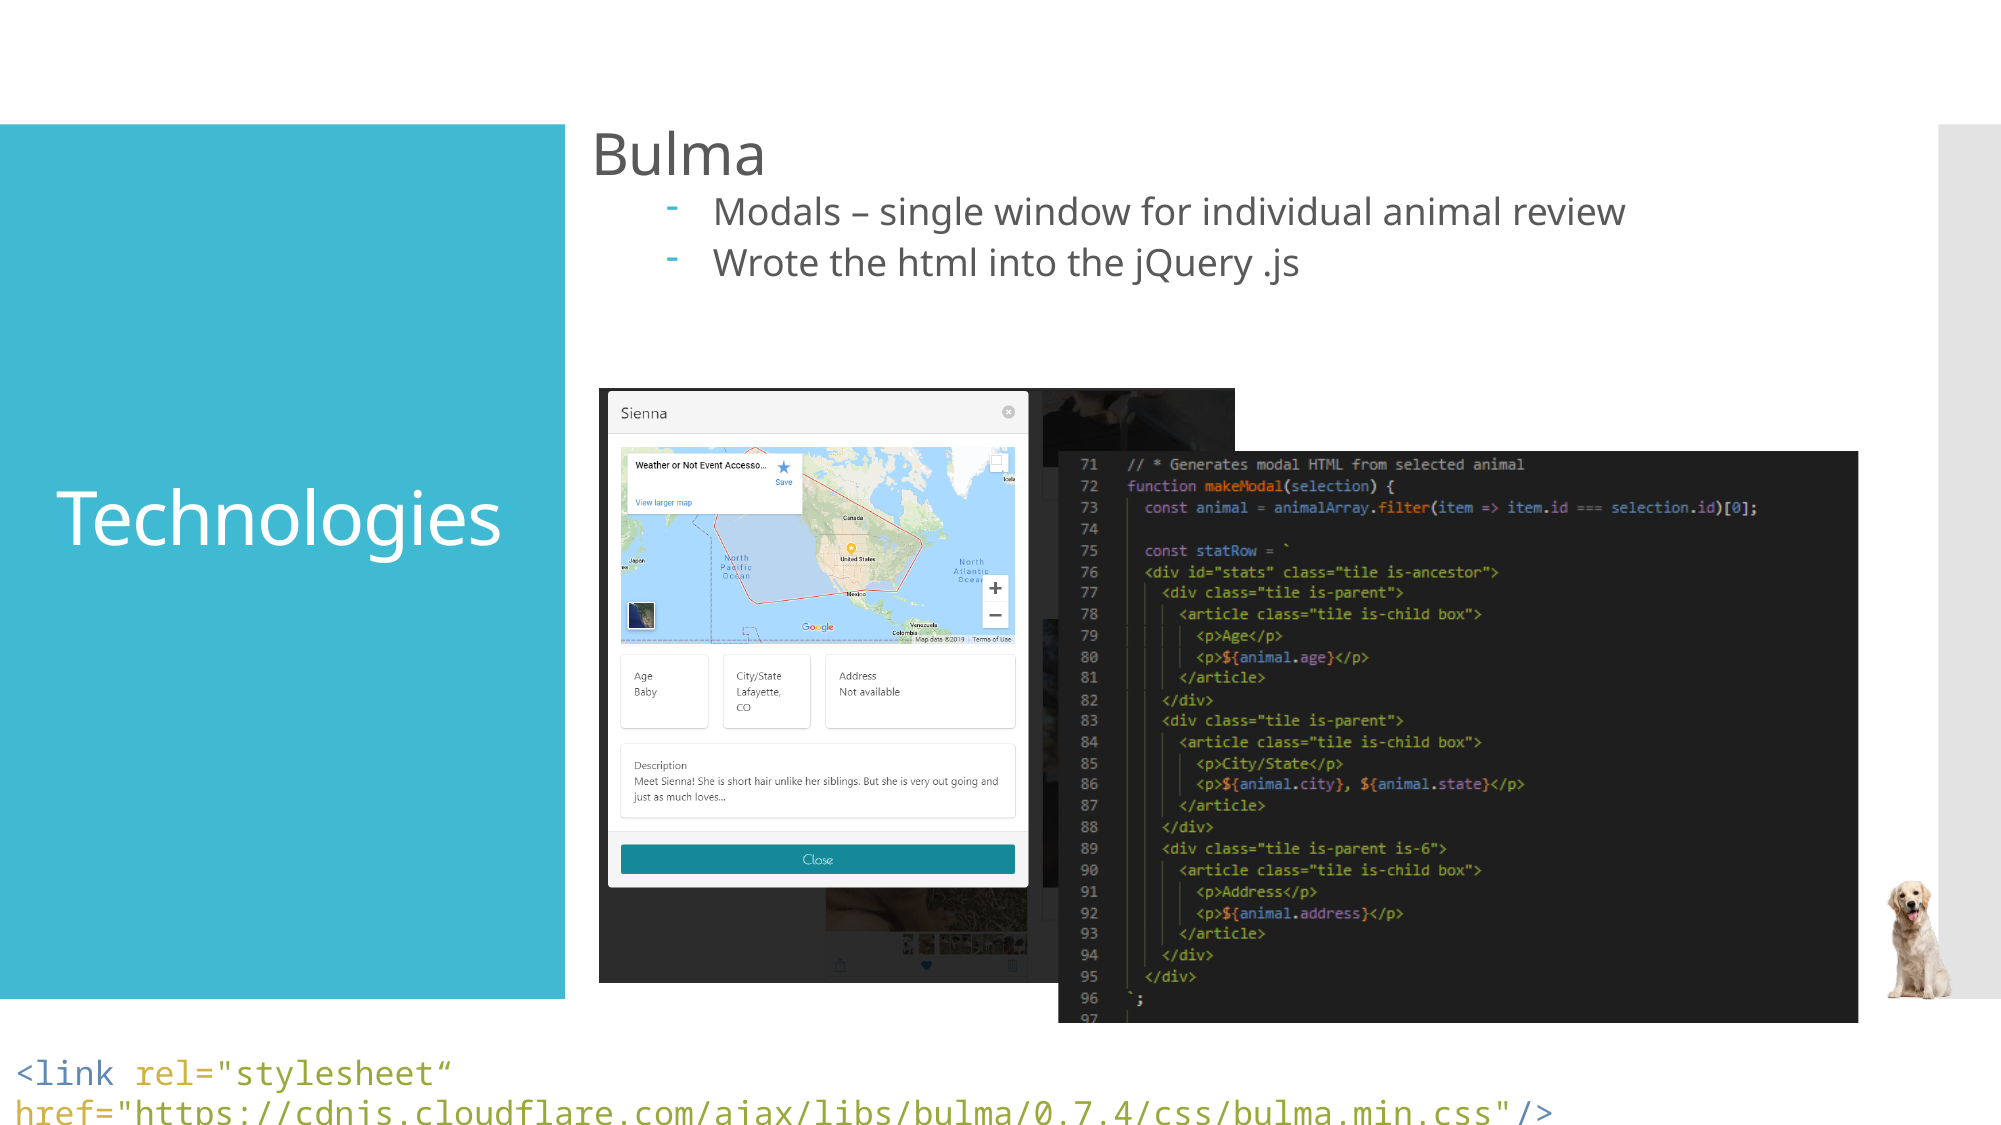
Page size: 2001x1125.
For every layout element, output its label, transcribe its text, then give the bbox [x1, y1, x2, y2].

title Technologies [41, 184, 525, 940]
list Bulma Modals – single window for individual animal review Wrote the html into the jQuery .js [575, 117, 1835, 1009]
picture [599, 388, 1859, 1023]
picture [1875, 876, 1959, 1002]
text_box <link rel="stylesheet“ href="https://cdnjs.cloudflare.com/ajax/libs/bulma/0.7.4/css/bulma.min.css"/> [0, 1045, 2000, 1125]
